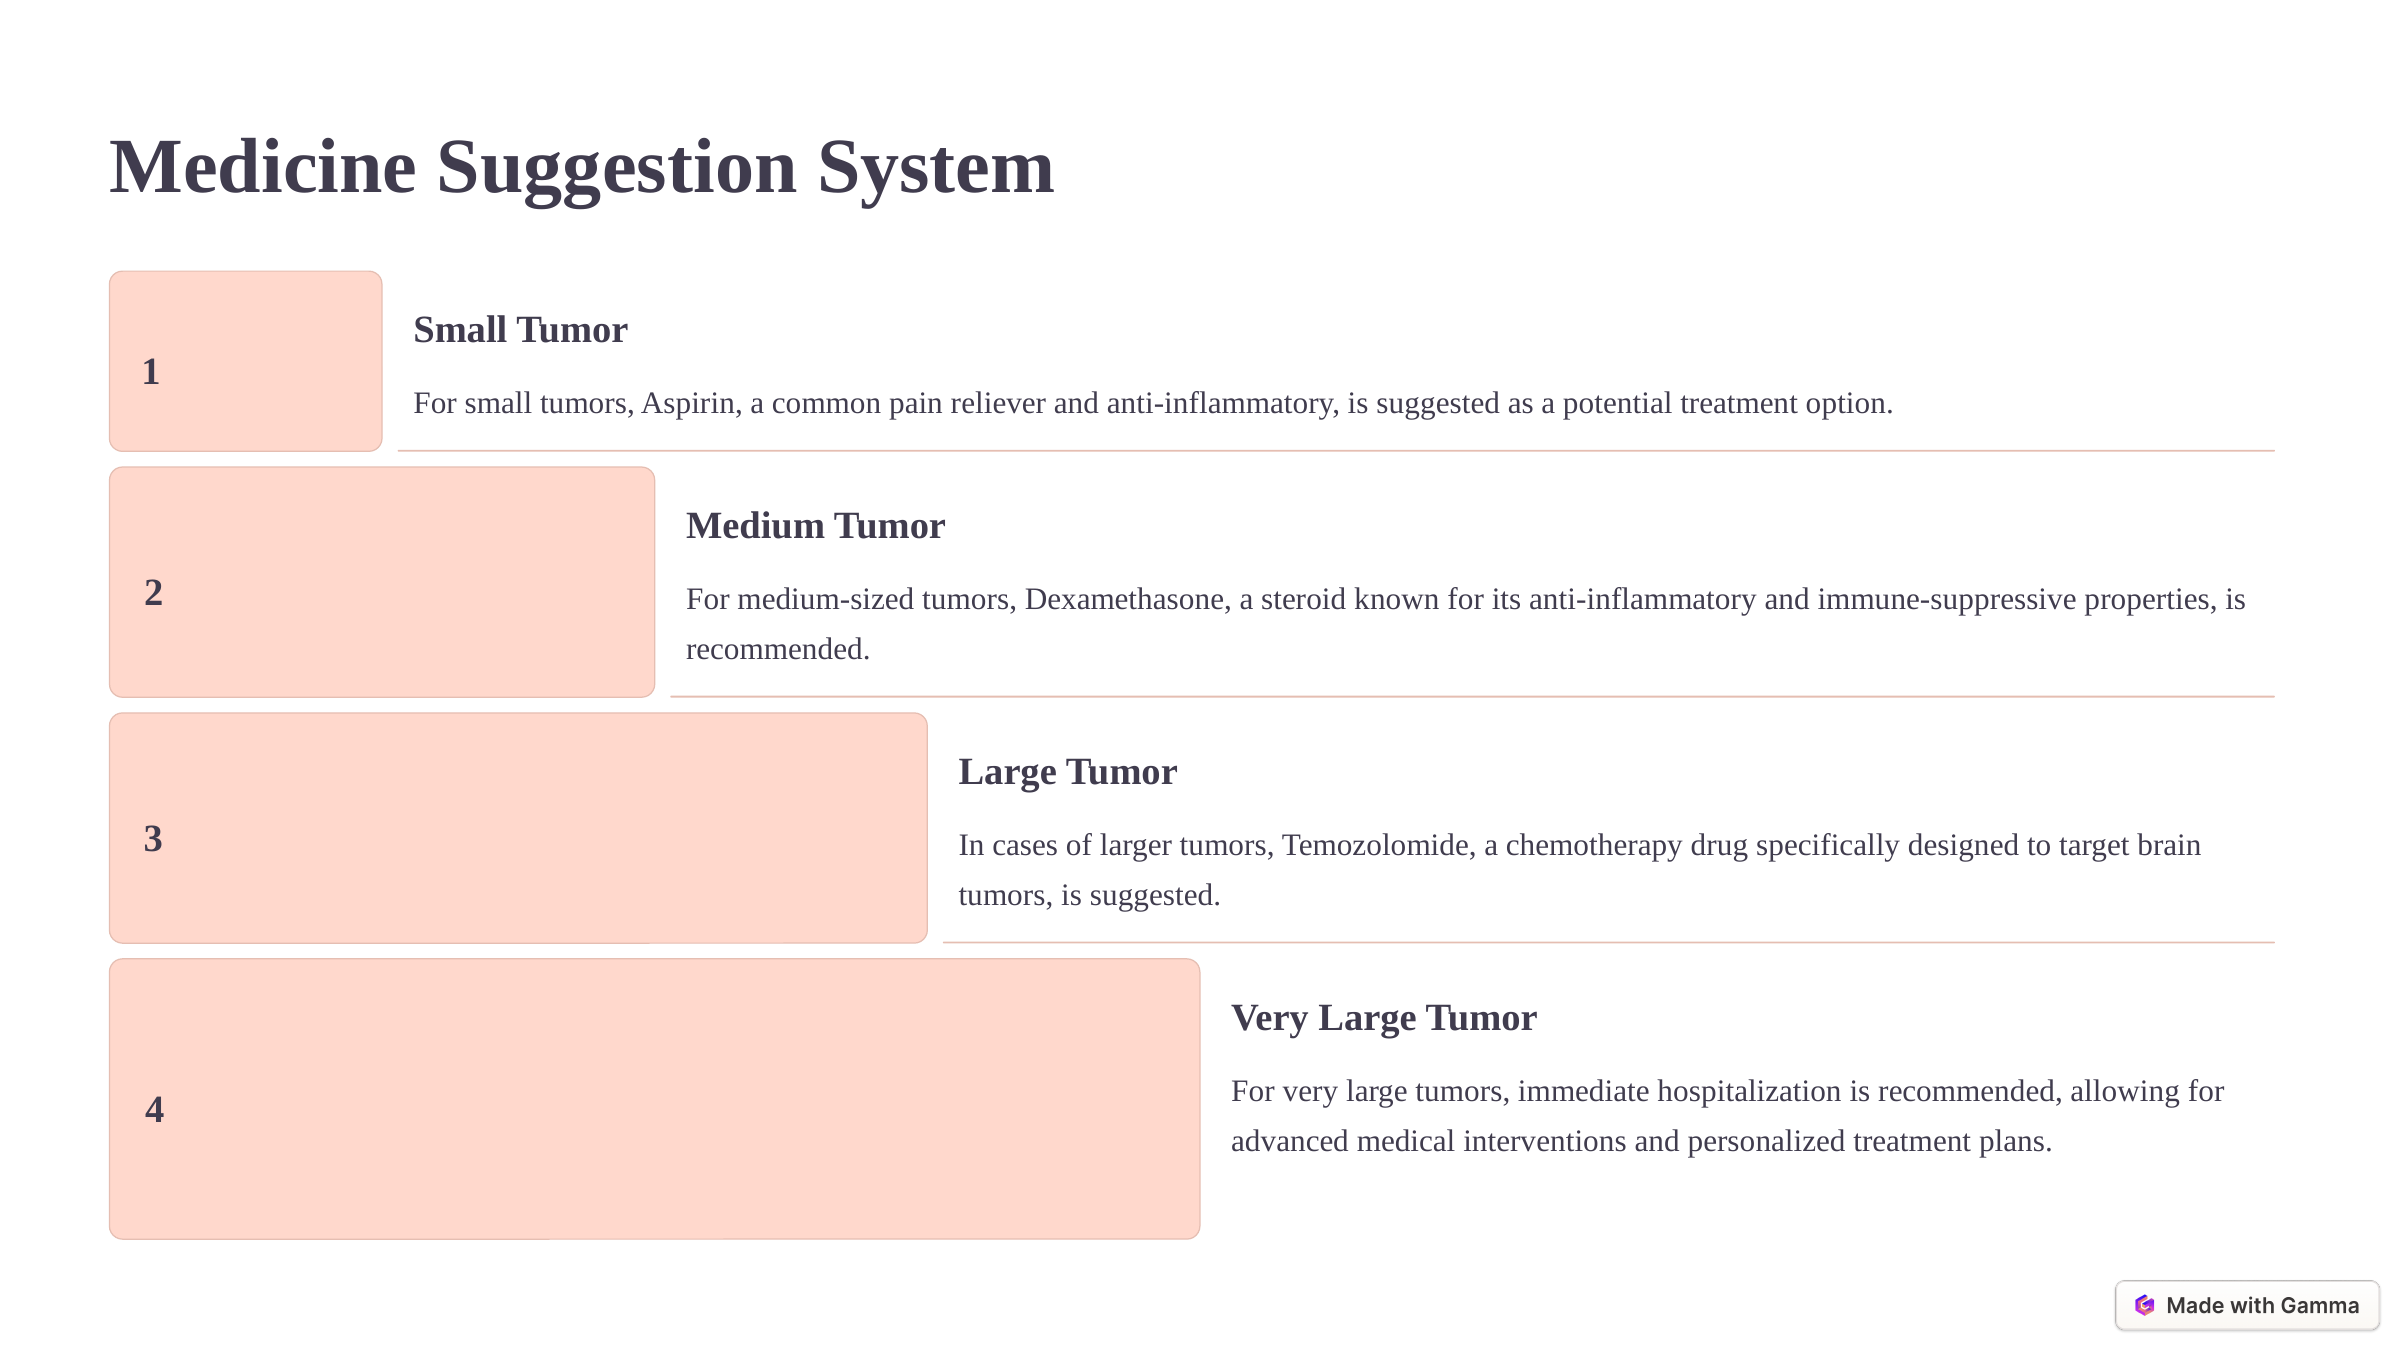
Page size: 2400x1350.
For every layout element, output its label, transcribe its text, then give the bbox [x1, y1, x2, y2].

text_box [109, 958, 1200, 1240]
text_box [2063, 1279, 2379, 1330]
text_box For small tumors, Aspirin, a common pain reliever and anti-inflammatory, is suggested as a potential treatment option. [413, 369, 2139, 421]
text_box Very Large Tumor [1231, 990, 1623, 1039]
text_box Medicine Suggestion System [109, 110, 1236, 209]
text_box Small Tumor [413, 302, 805, 352]
text_box Medium Tumor [685, 498, 1077, 548]
picture [2106, 1271, 2389, 1339]
text_box [109, 271, 383, 452]
text_box In cases of larger tumors, Temozolomide, a chemotherapy drug specifically designed to target brain tumors, is suggested. [958, 811, 2260, 912]
text_box For medium-sized tumors, Dexamethasone, a steroid known for its anti-inflammatory and immune-suppressive properties, is recommended. [685, 565, 2260, 666]
text_box For very large tumors, immediate hospitalization is recommended, allowing for advanced medical interventions and personalized treatment plans. [1231, 1057, 2260, 1208]
text_box 1 [141, 329, 160, 393]
text_box 4 [141, 1067, 168, 1131]
text_box 3 [141, 796, 165, 860]
text_box [109, 467, 655, 698]
text_box 2 [141, 550, 166, 614]
text_box Large Tumor [958, 744, 1350, 793]
text_box [109, 712, 928, 944]
